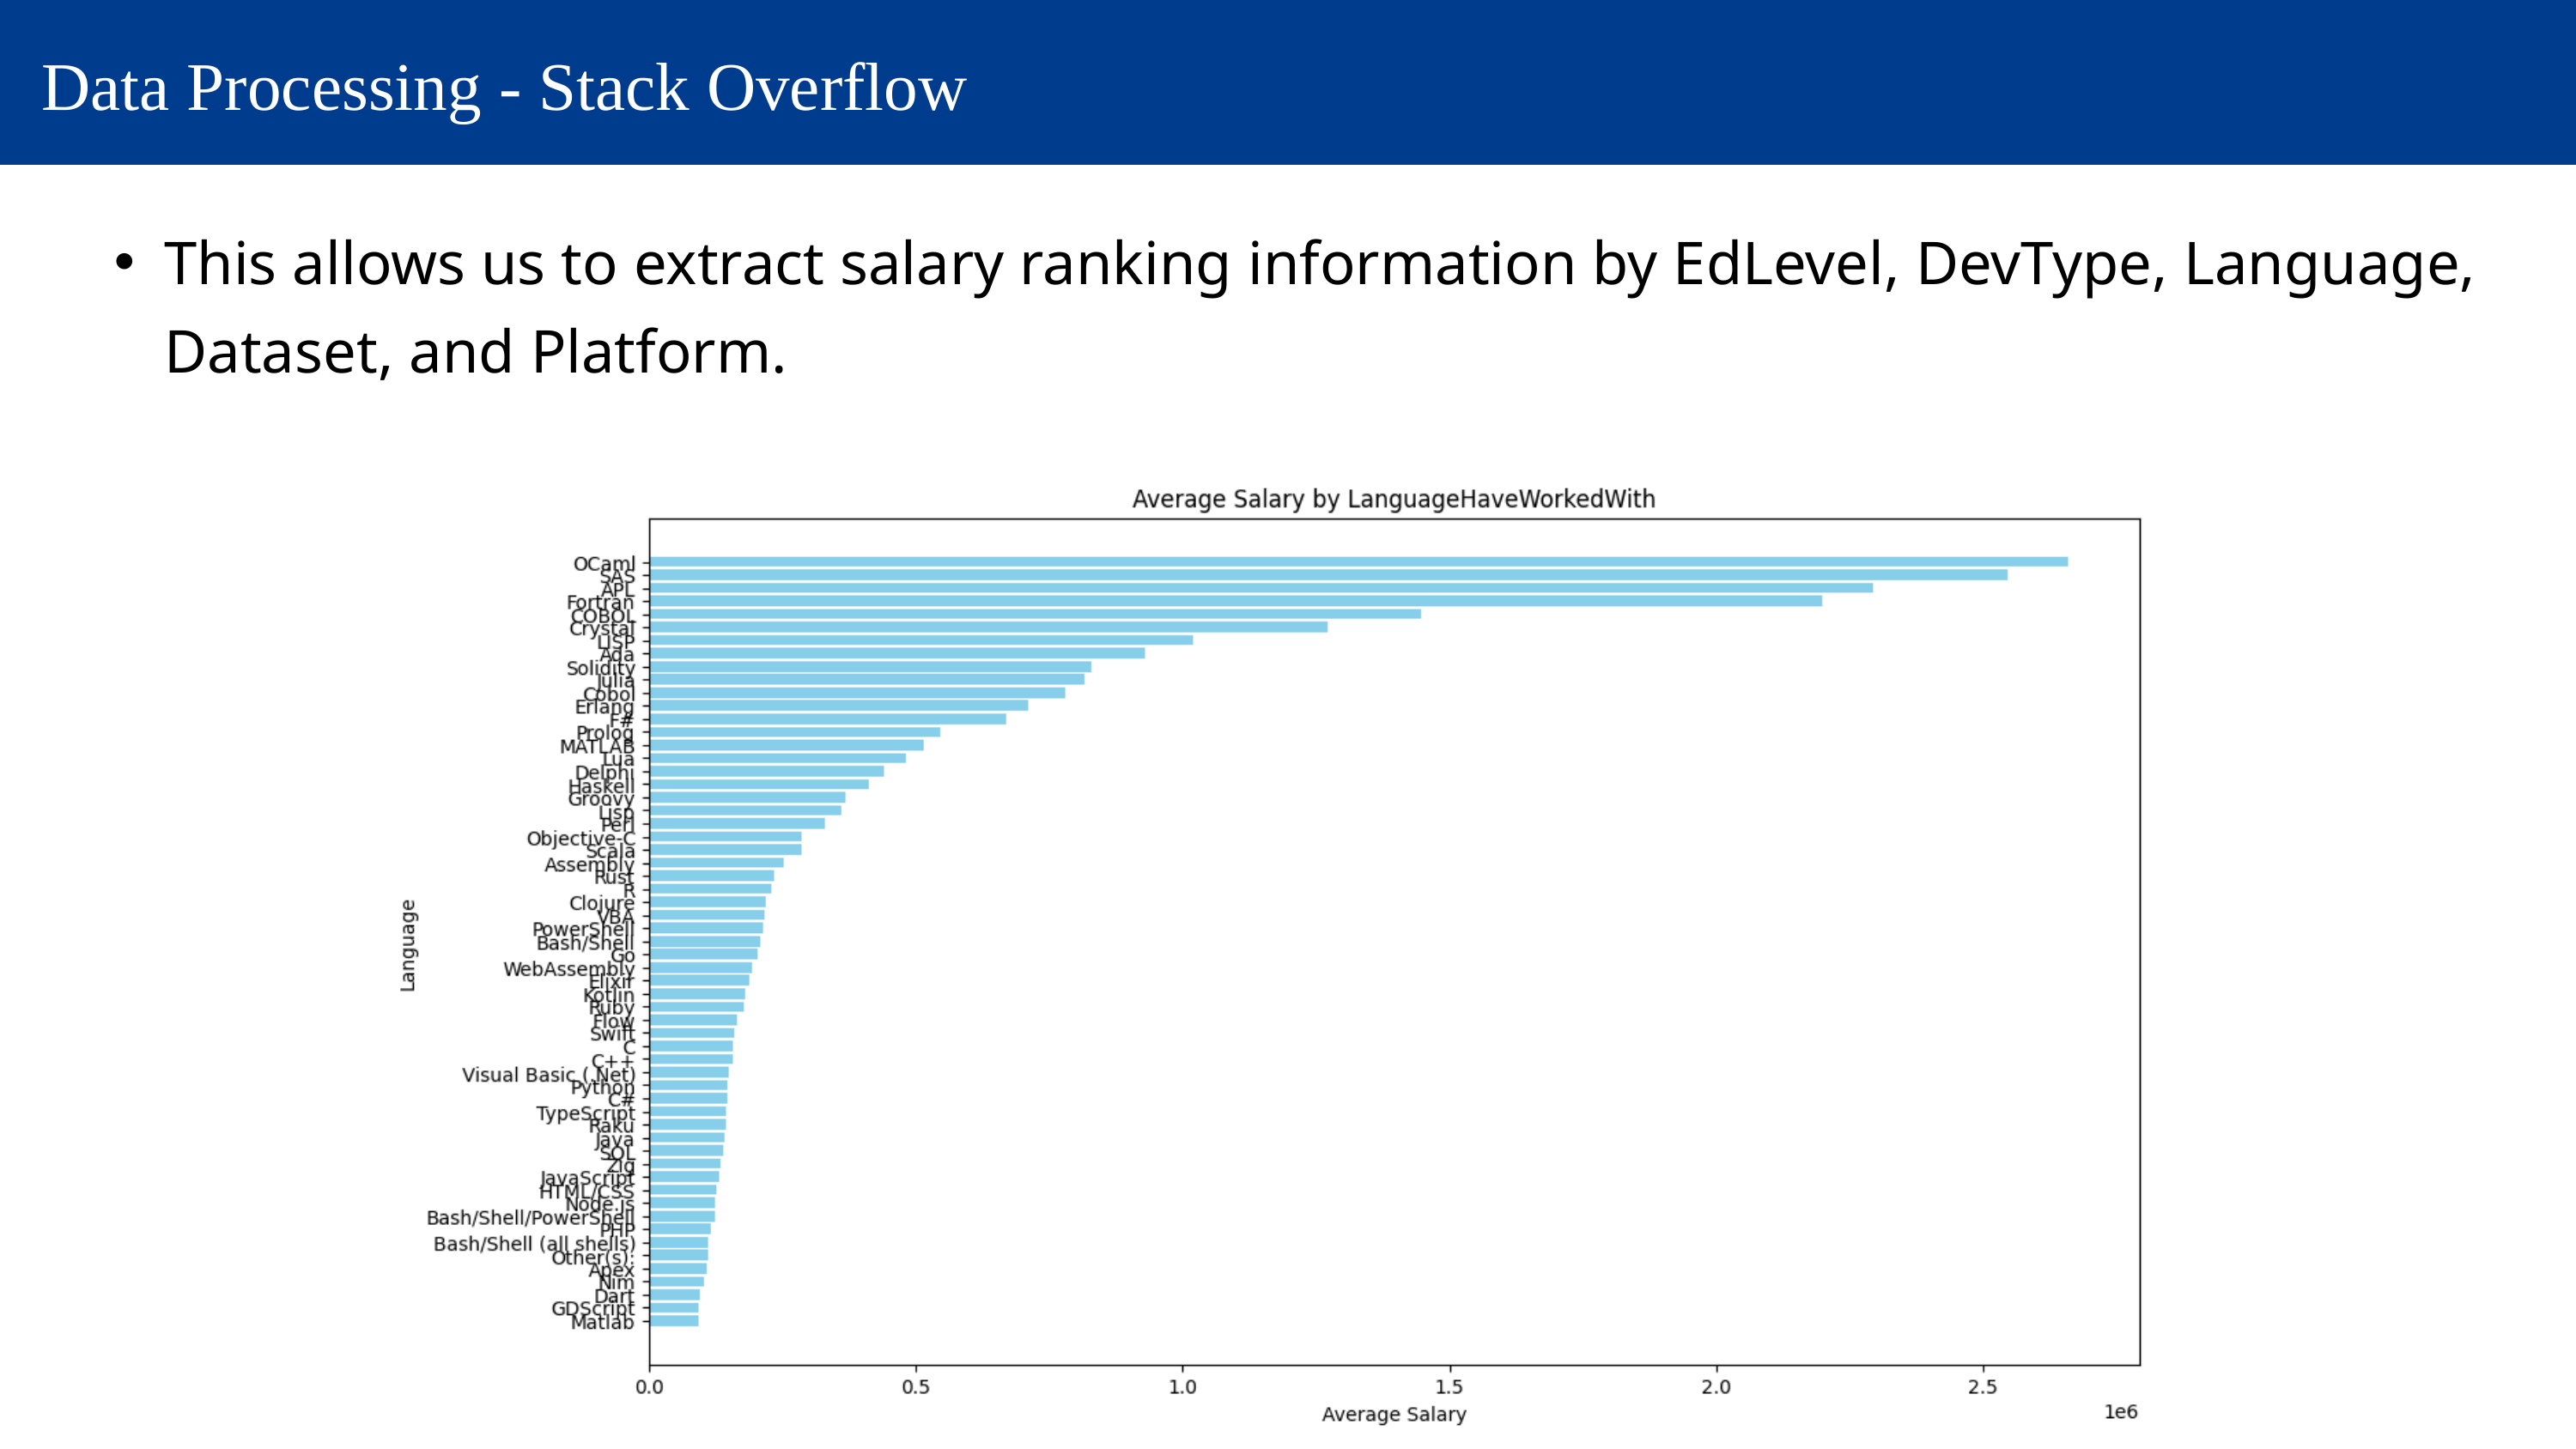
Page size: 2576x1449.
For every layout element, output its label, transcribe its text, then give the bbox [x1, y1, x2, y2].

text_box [0, 0, 2576, 165]
text_box This allows us to extract salary ranking information by EdLevel, DevType, Language, Dataset, and Platform. [64, 208, 2512, 651]
text_box [386, 651, 2154, 1438]
